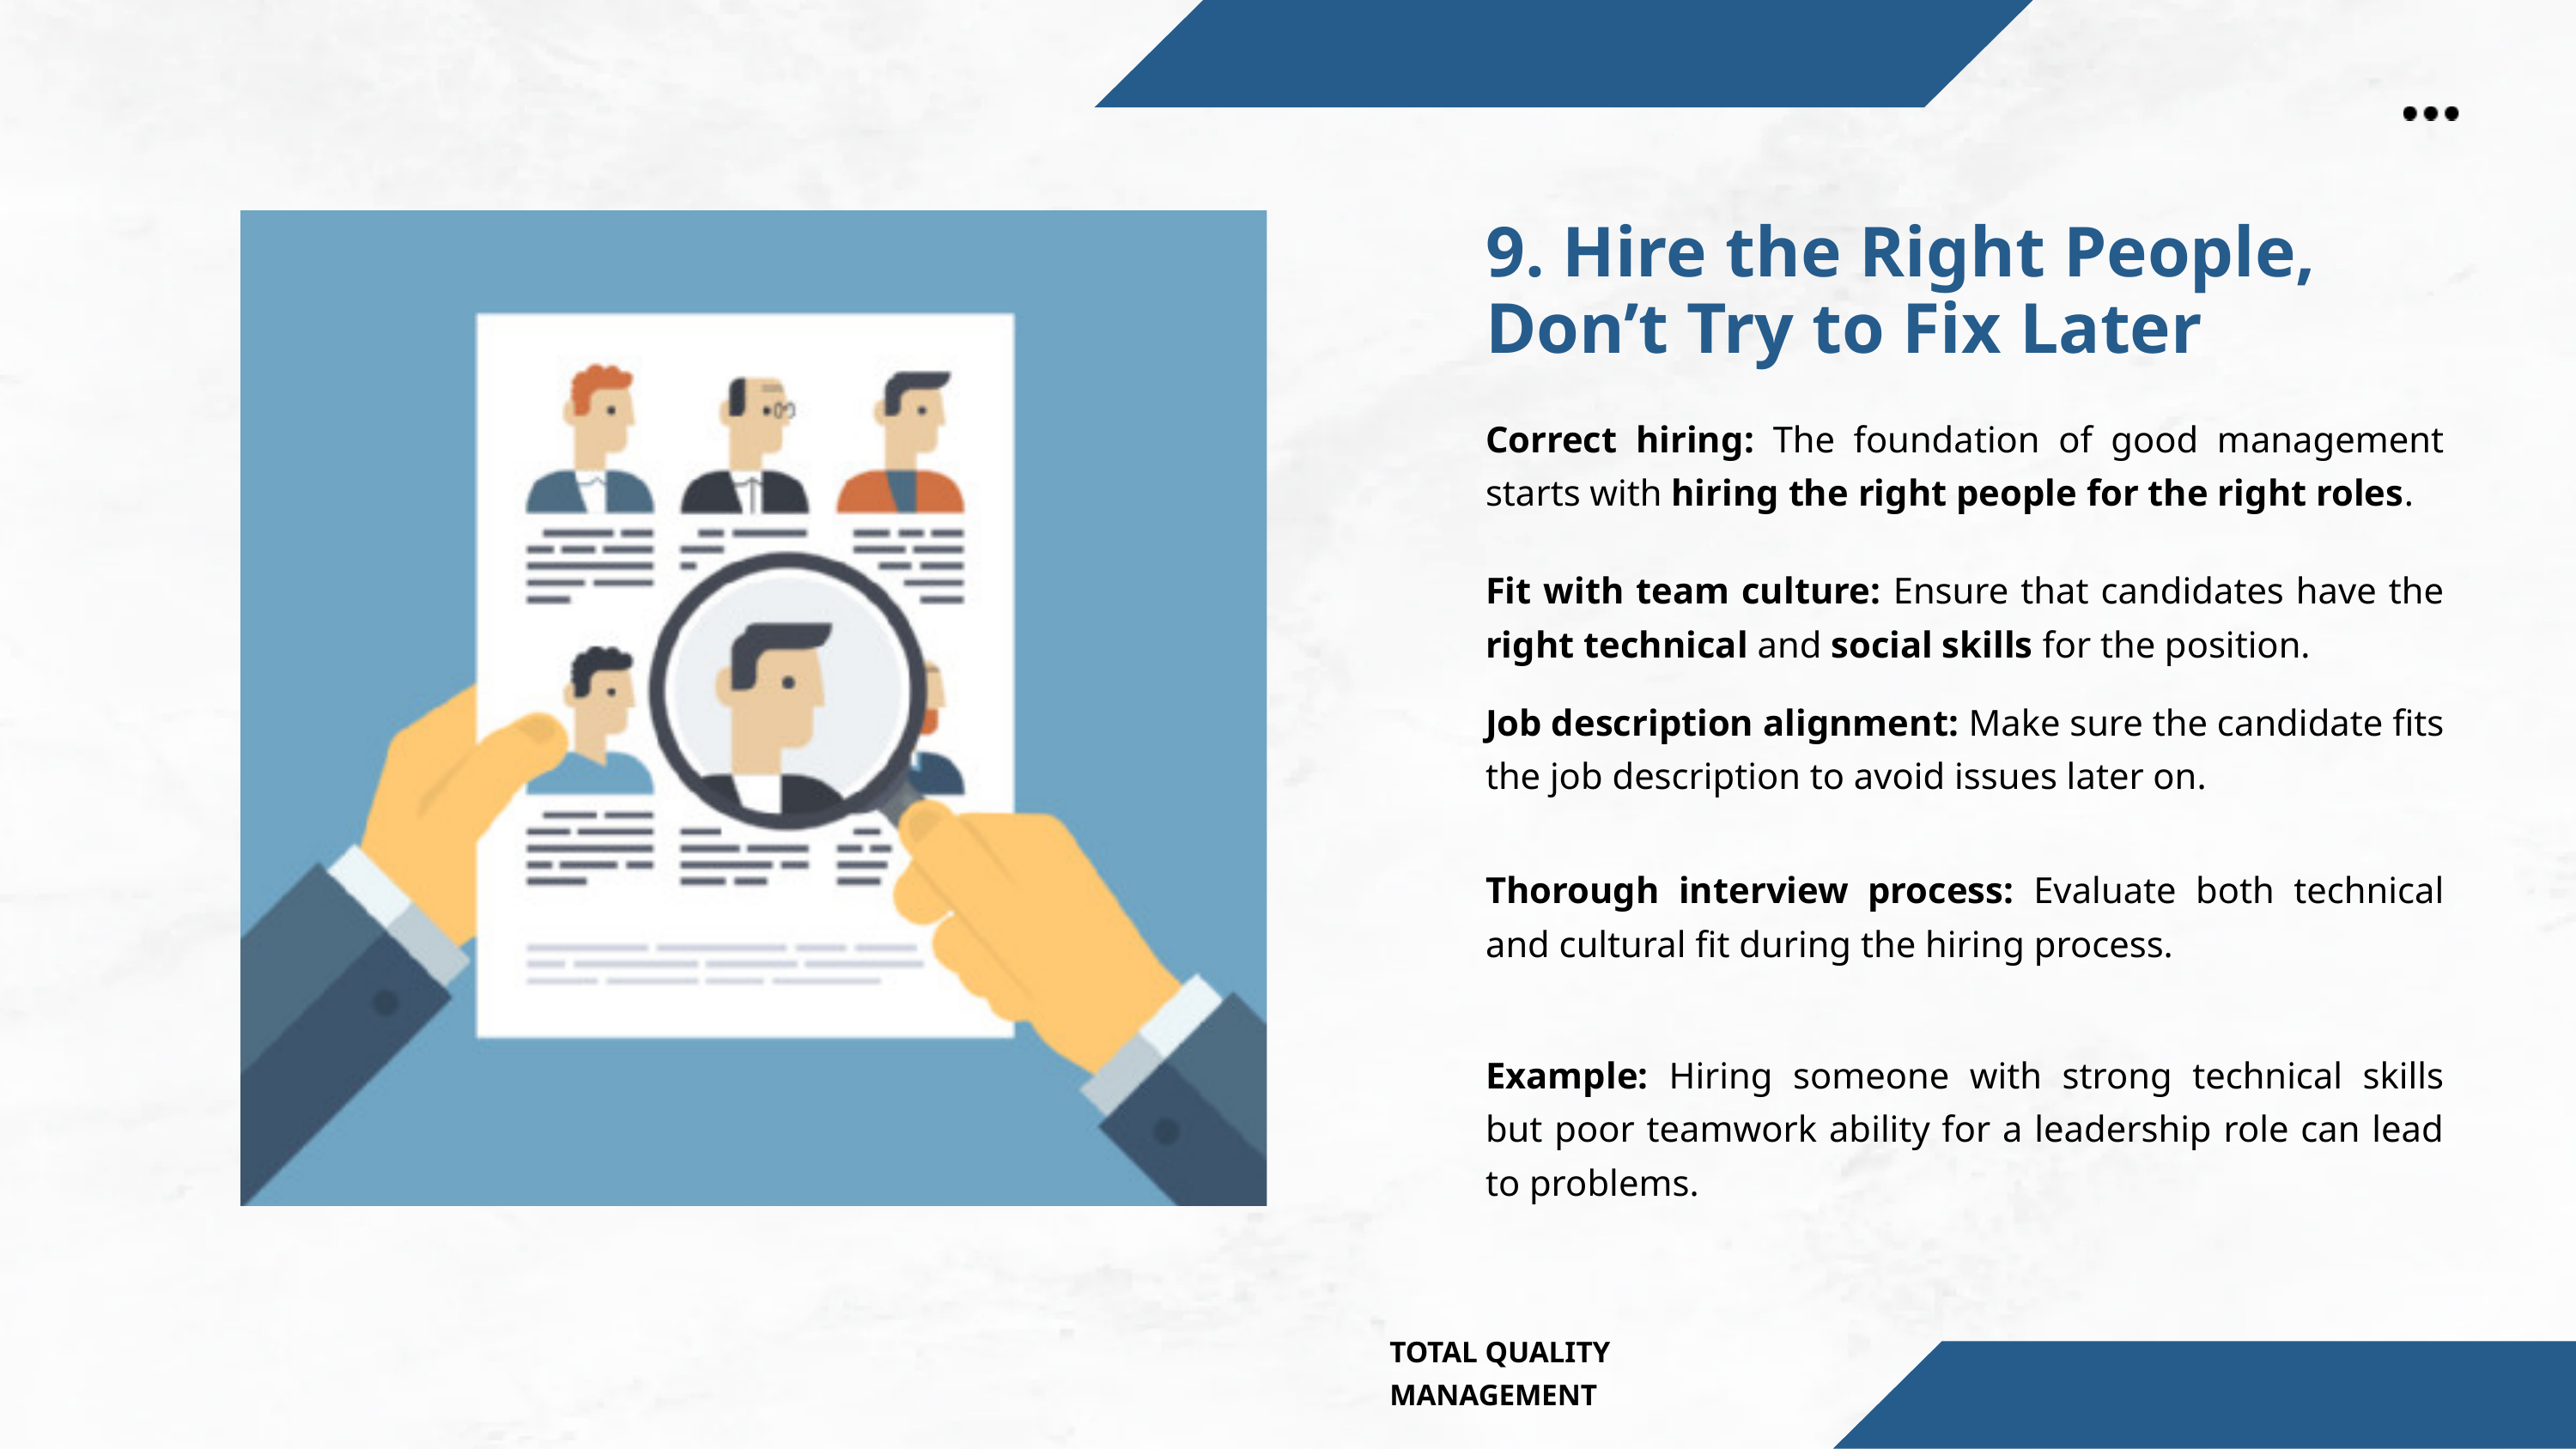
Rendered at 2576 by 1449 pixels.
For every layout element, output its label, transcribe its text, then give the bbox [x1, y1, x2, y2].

text_box [0, 0, 2576, 1449]
text_box 9. Hire the Right People, Don’t Try to Fix Later [1485, 214, 2459, 367]
text_box TOTAL QUALITY MANAGEMENT [1389, 1325, 1814, 1411]
text_box Fit with team culture: Ensure that candidates have the right technical and social skills for the position. [1485, 557, 2445, 665]
text_box Thorough interview process: Evaluate both technical and cultural fit during the hiring process. [1485, 857, 2445, 965]
text_box [2403, 106, 2459, 122]
text_box Correct hiring: The foundation of good management starts with hiring the right people for the right roles. [1485, 405, 2445, 513]
text_box Job description alignment: Make sure the candidate fits the job description to avoid issues later on. [1485, 689, 2445, 797]
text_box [240, 210, 1267, 1206]
text_box Example: Hiring someone with strong technical skills but poor teamwork ability for a leadership role can lead to problems. [1485, 1041, 2445, 1257]
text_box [1094, 0, 2033, 108]
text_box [1832, 1341, 2576, 1449]
